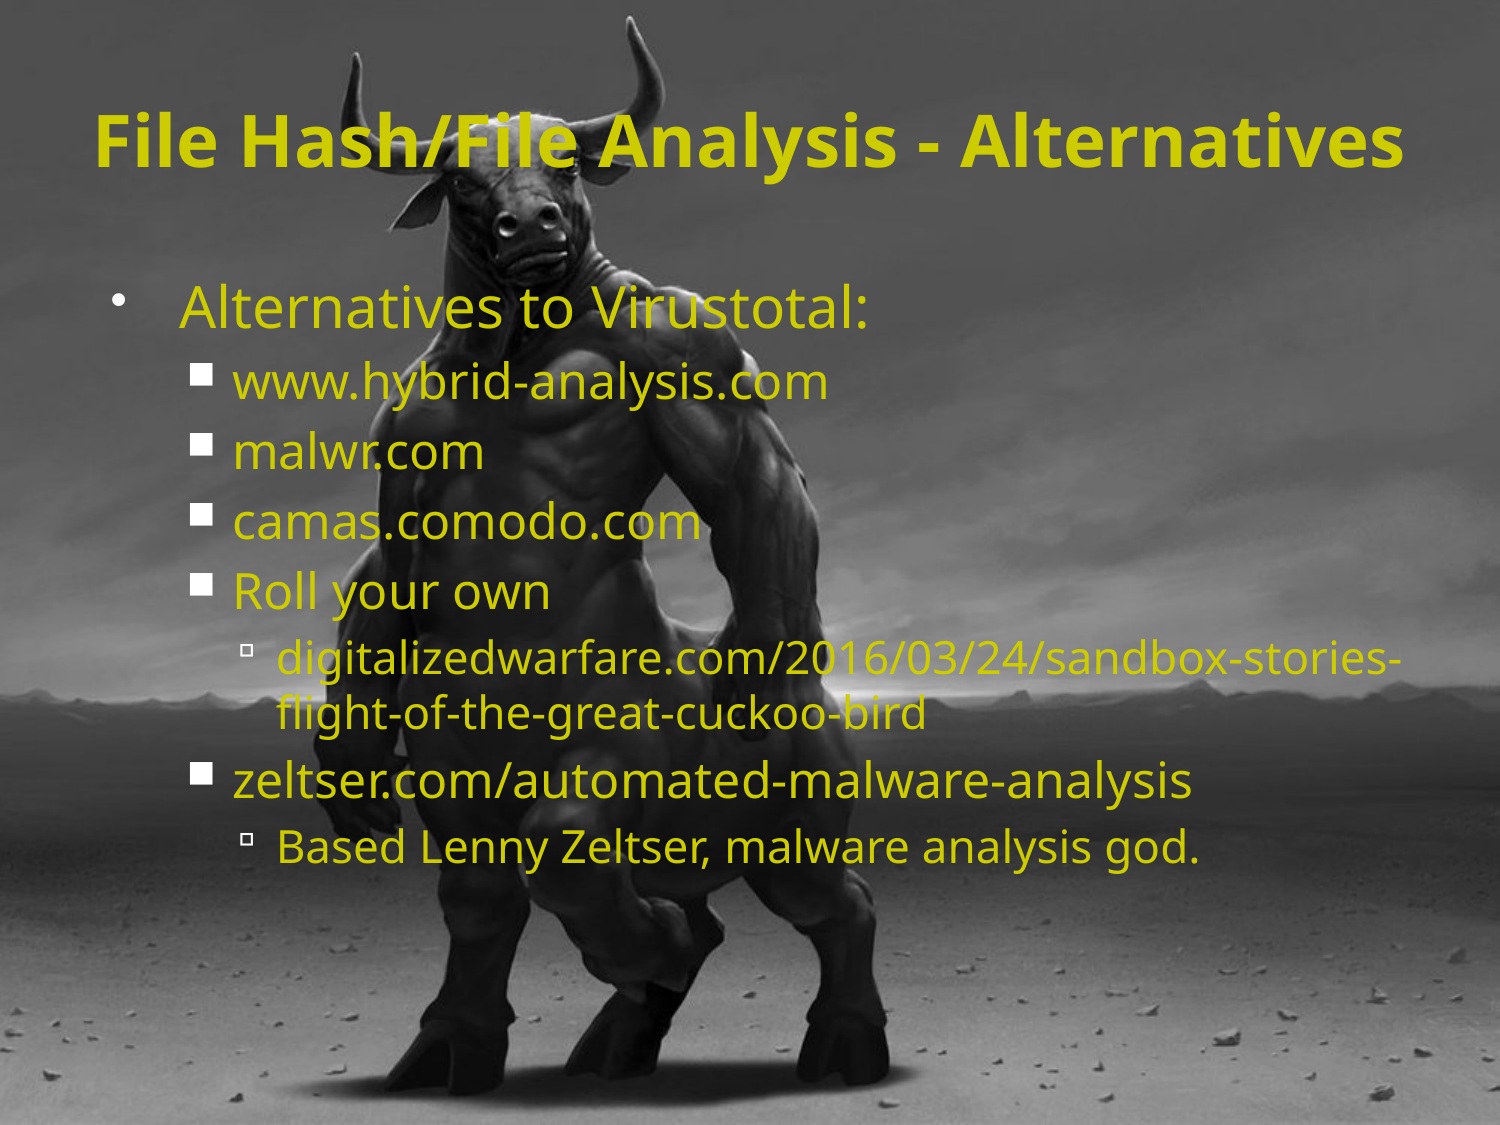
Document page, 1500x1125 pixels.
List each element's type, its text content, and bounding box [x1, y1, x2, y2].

list Alternatives to Virustotal: www.hybrid-analysis.com malwr.com camas.comodo.com Roll your own digitalizedwarfare.com/2016/03/24/sandbox-stories-flight-of-the-great-cuckoo-bird zeltser.com/automated-malware-analysis Based Lenny Zeltser, malware analysis god. [75, 262, 1425, 1035]
picture [0, 0, 1500, 1125]
title File Hash/File Analysis - Alternatives [75, 45, 1425, 233]
